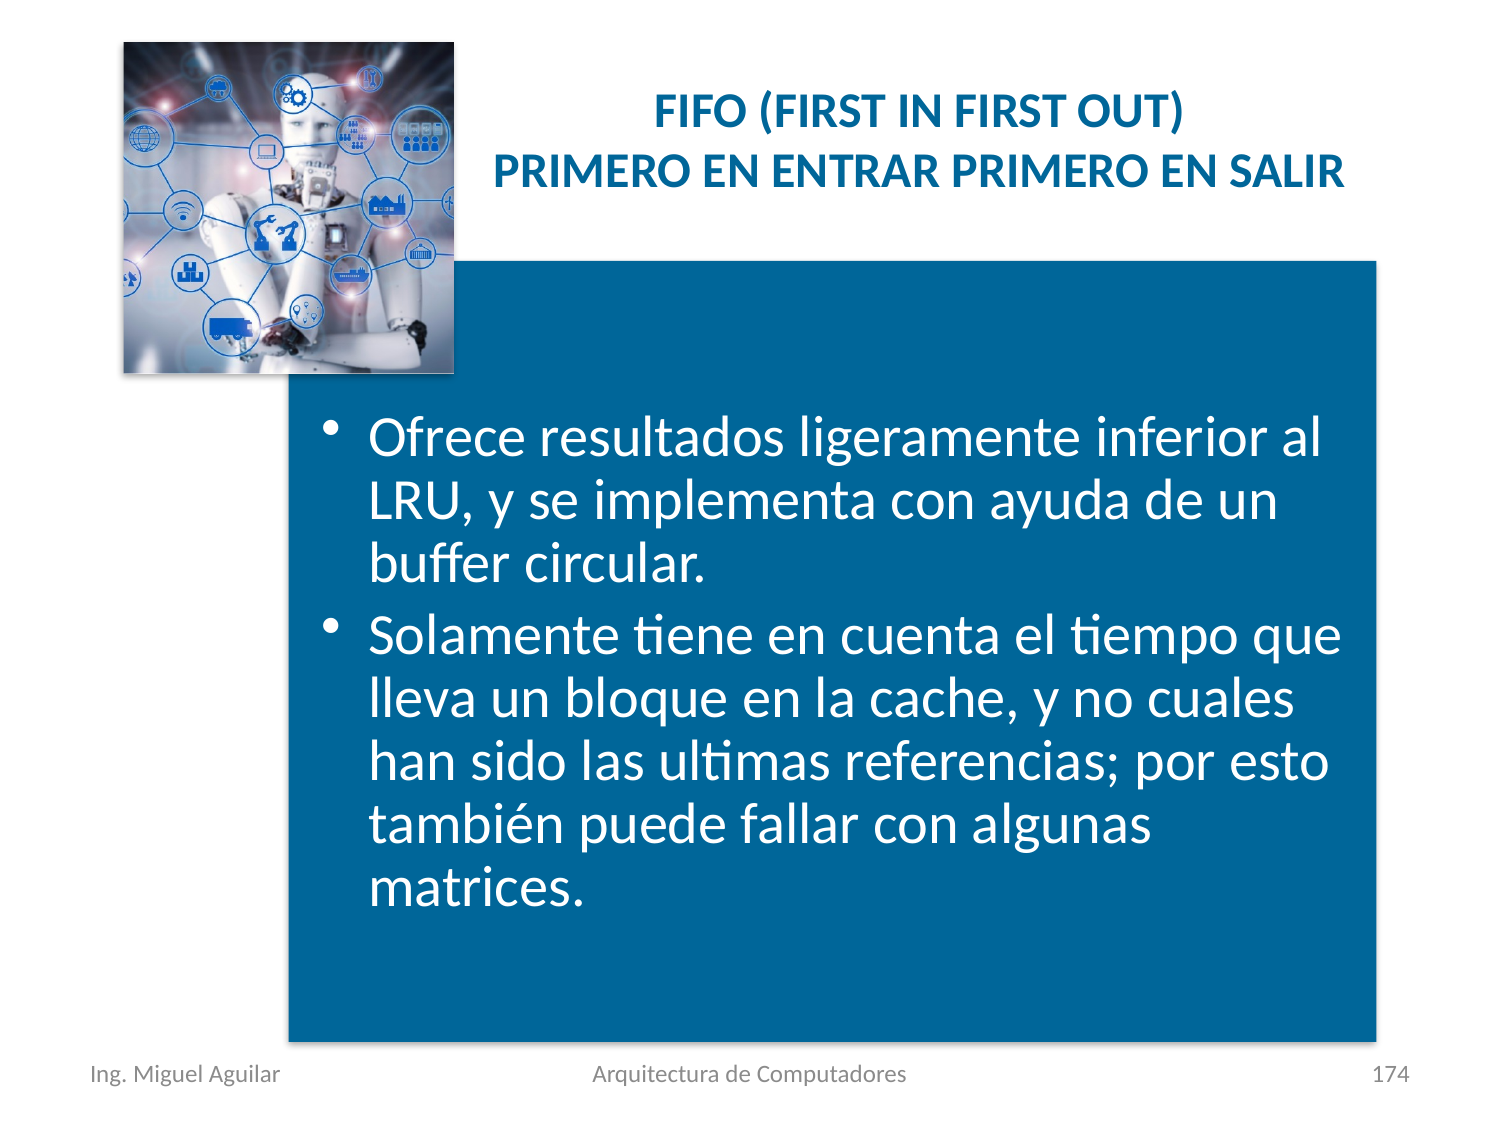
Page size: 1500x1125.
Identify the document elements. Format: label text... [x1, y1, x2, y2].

slide_number 174 [1074, 1042, 1425, 1103]
slide_number Ing. Miguel Aguilar [75, 1042, 425, 1103]
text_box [93, 41, 1407, 1044]
footer Arquitectura de Computadores [512, 1051, 988, 1103]
